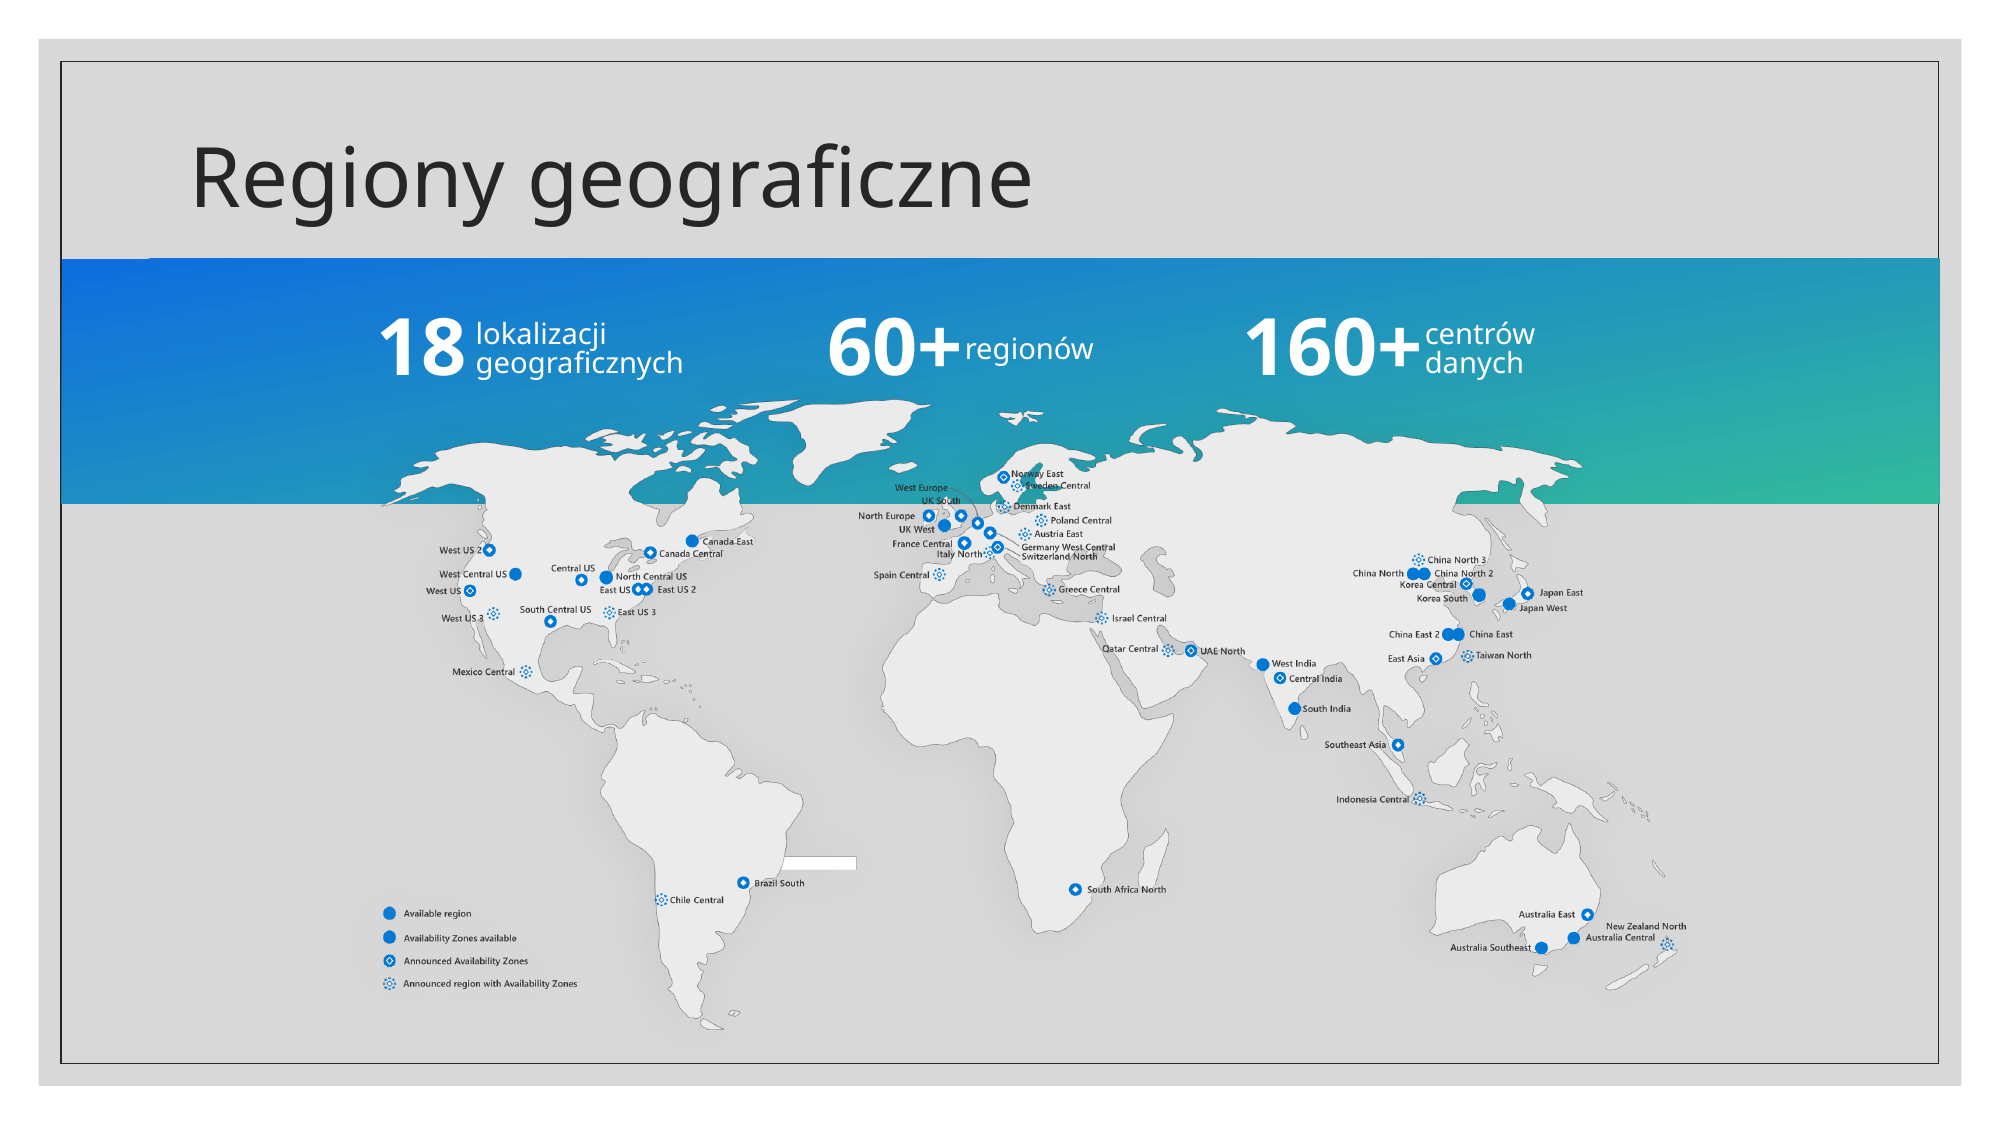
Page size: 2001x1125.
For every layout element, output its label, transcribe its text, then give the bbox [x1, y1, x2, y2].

text_box [61, 258, 1940, 505]
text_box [1227, 289, 1791, 404]
title Regiony geograficzne [174, 67, 1825, 258]
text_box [361, 289, 807, 404]
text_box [812, 289, 1222, 404]
picture [305, 330, 1763, 1081]
